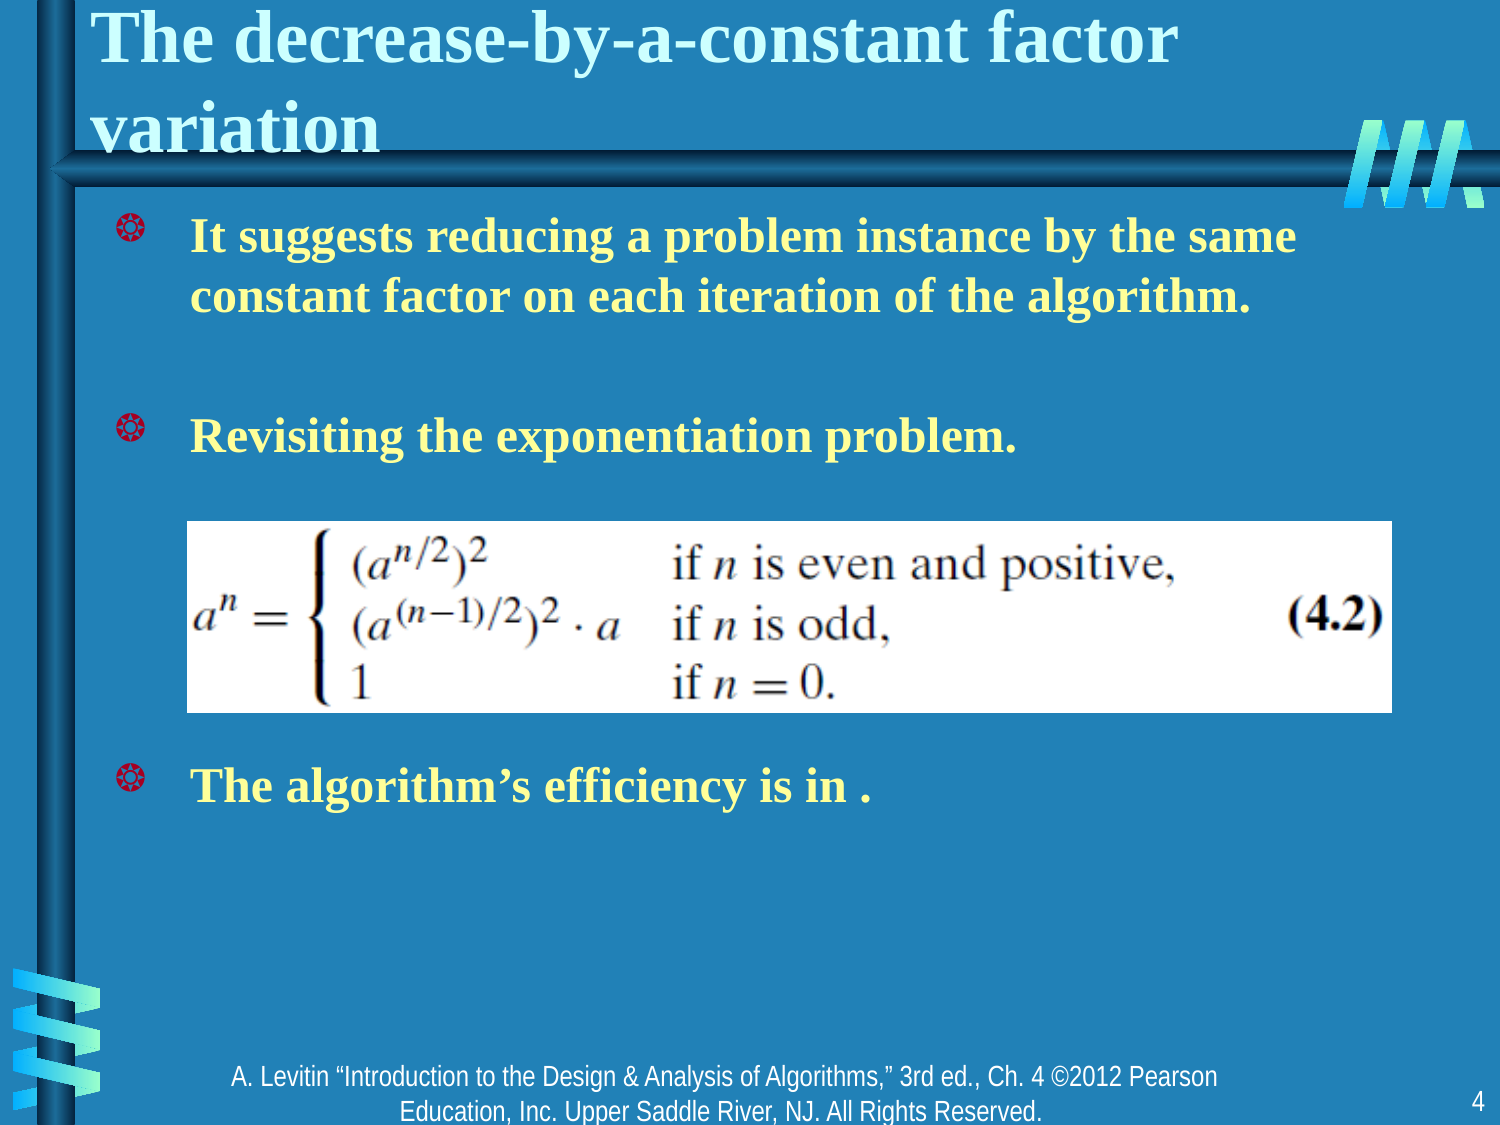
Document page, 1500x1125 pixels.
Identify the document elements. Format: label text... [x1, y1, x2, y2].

title The decrease-by-a-constant factor variation [75, 0, 1463, 175]
picture [187, 521, 1392, 713]
slide_number 4 [1187, 1074, 1500, 1125]
footer A. Levitin “Introduction to the Design & Analysis of Algorithms,” 3rd ed., Ch. 4 ©2012 Pearson Education, Inc. Upper Saddle River, NJ. All Rights Reserved. [200, 1050, 1250, 1100]
